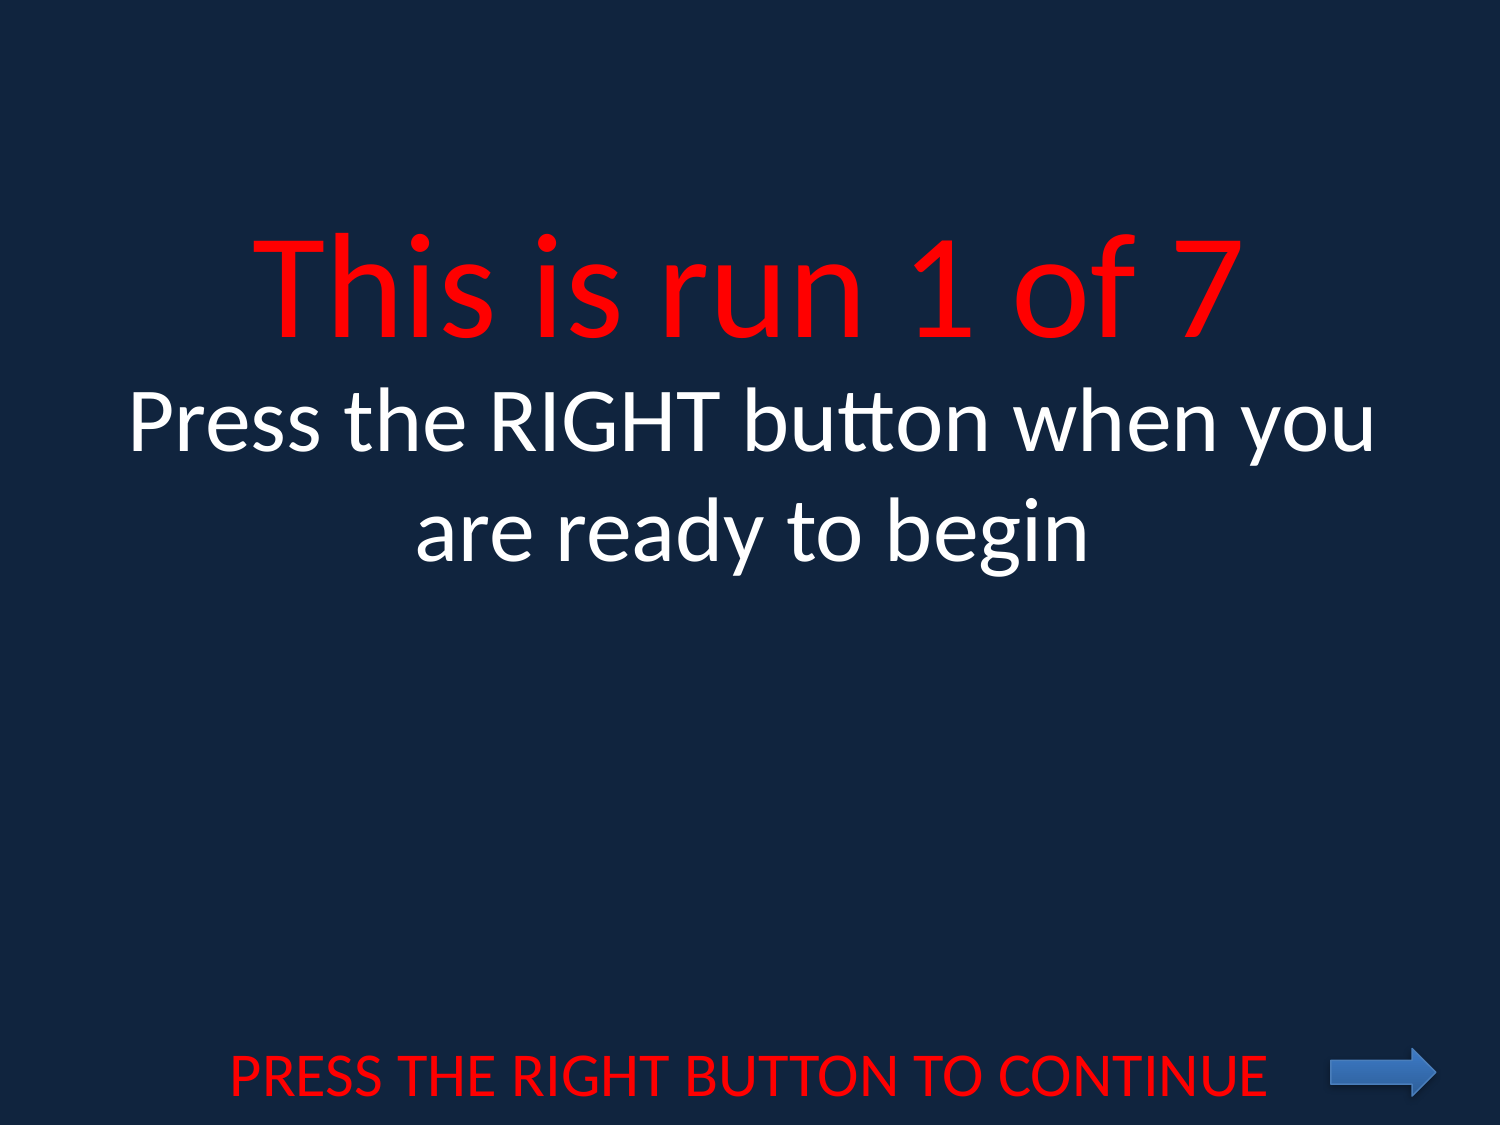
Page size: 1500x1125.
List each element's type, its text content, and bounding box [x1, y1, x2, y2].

title Press the RIGHT button when you are ready to begin [59, 349, 1448, 591]
text_box PRESS THE RIGHT BUTTON TO CONTINUE [0, 1017, 1500, 1125]
text_box This is run 1 of 7 [0, 223, 1500, 332]
